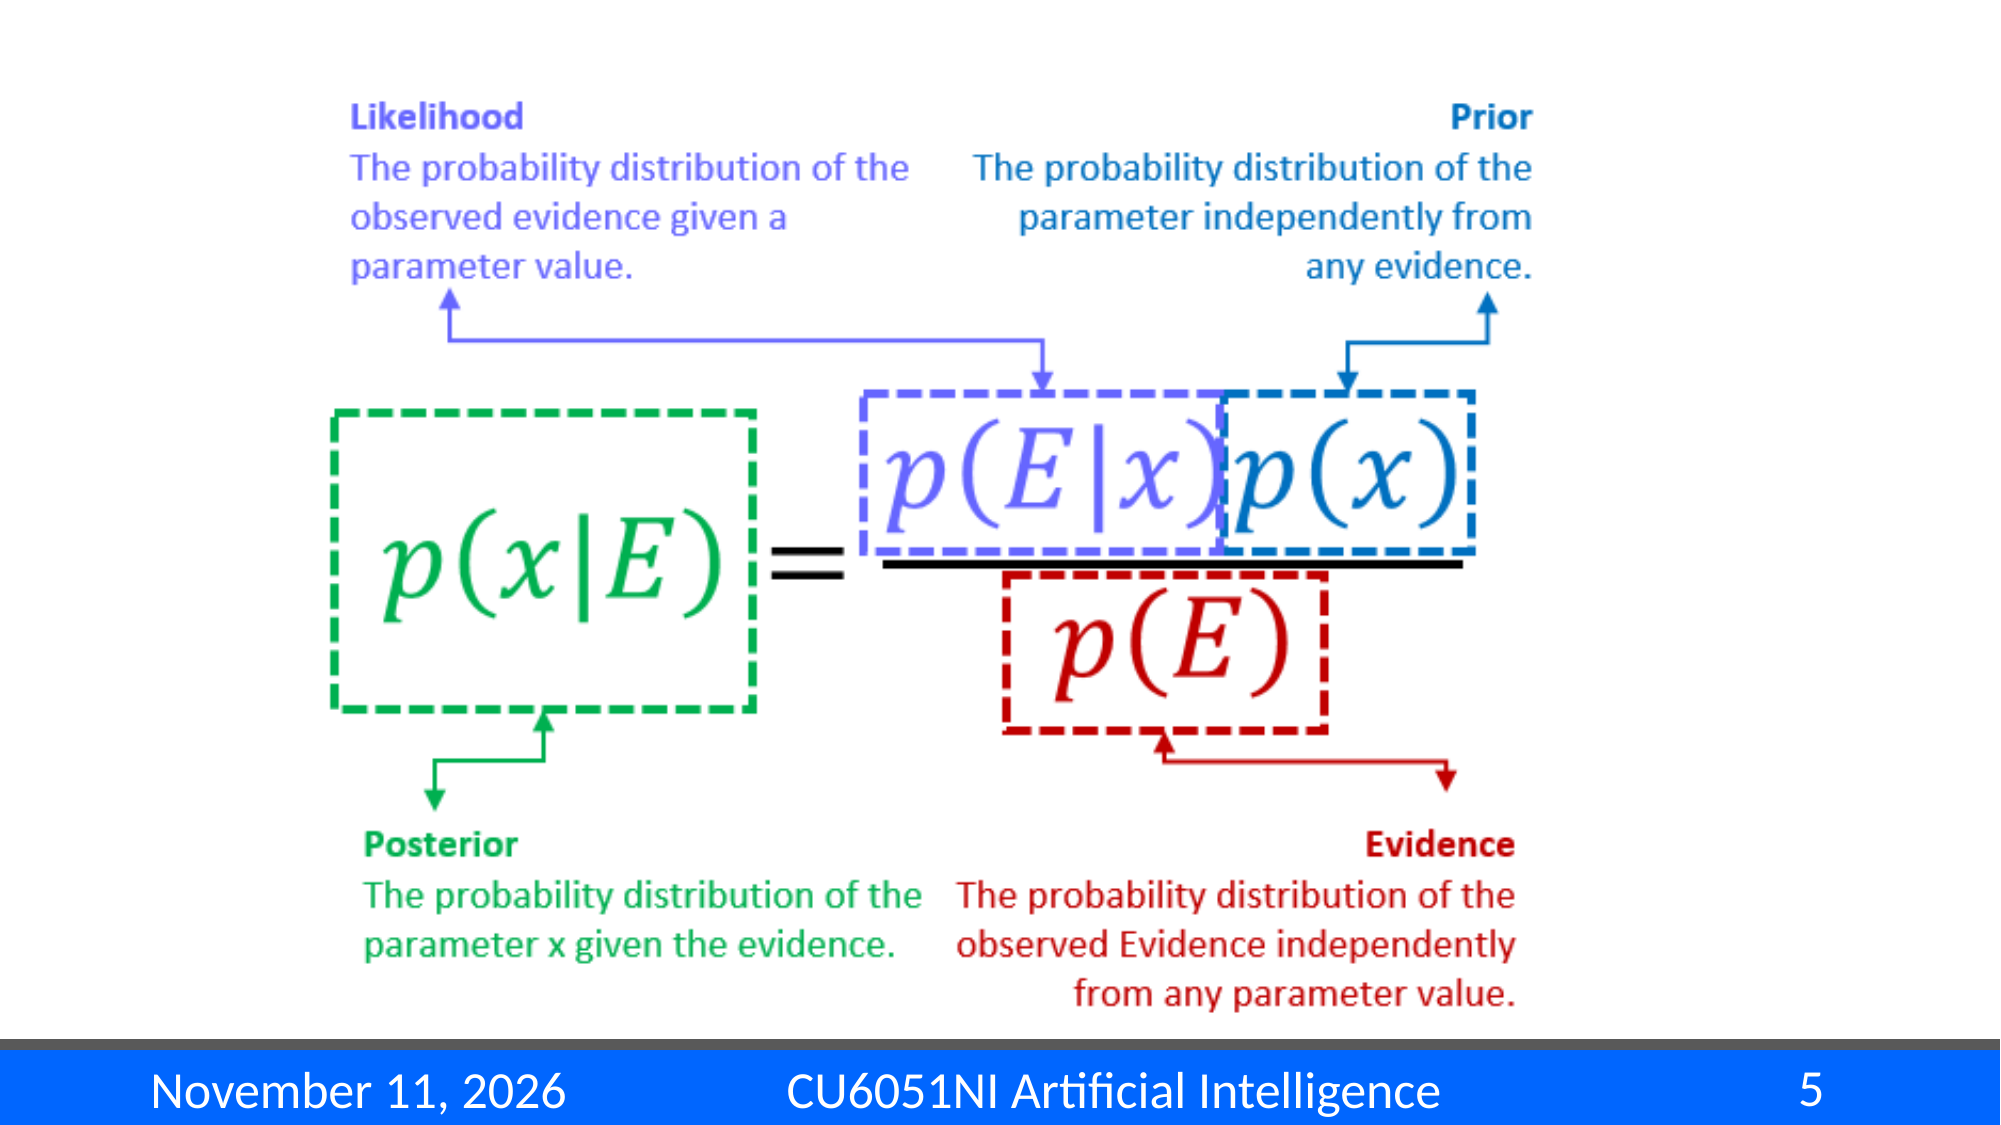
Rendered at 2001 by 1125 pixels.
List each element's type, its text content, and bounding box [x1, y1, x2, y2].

footer CU6051NI Artificial Intelligence [695, 1057, 1533, 1118]
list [285, 69, 1552, 1031]
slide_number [135, 1057, 622, 1118]
slide_number 5 [1624, 1056, 1840, 1116]
